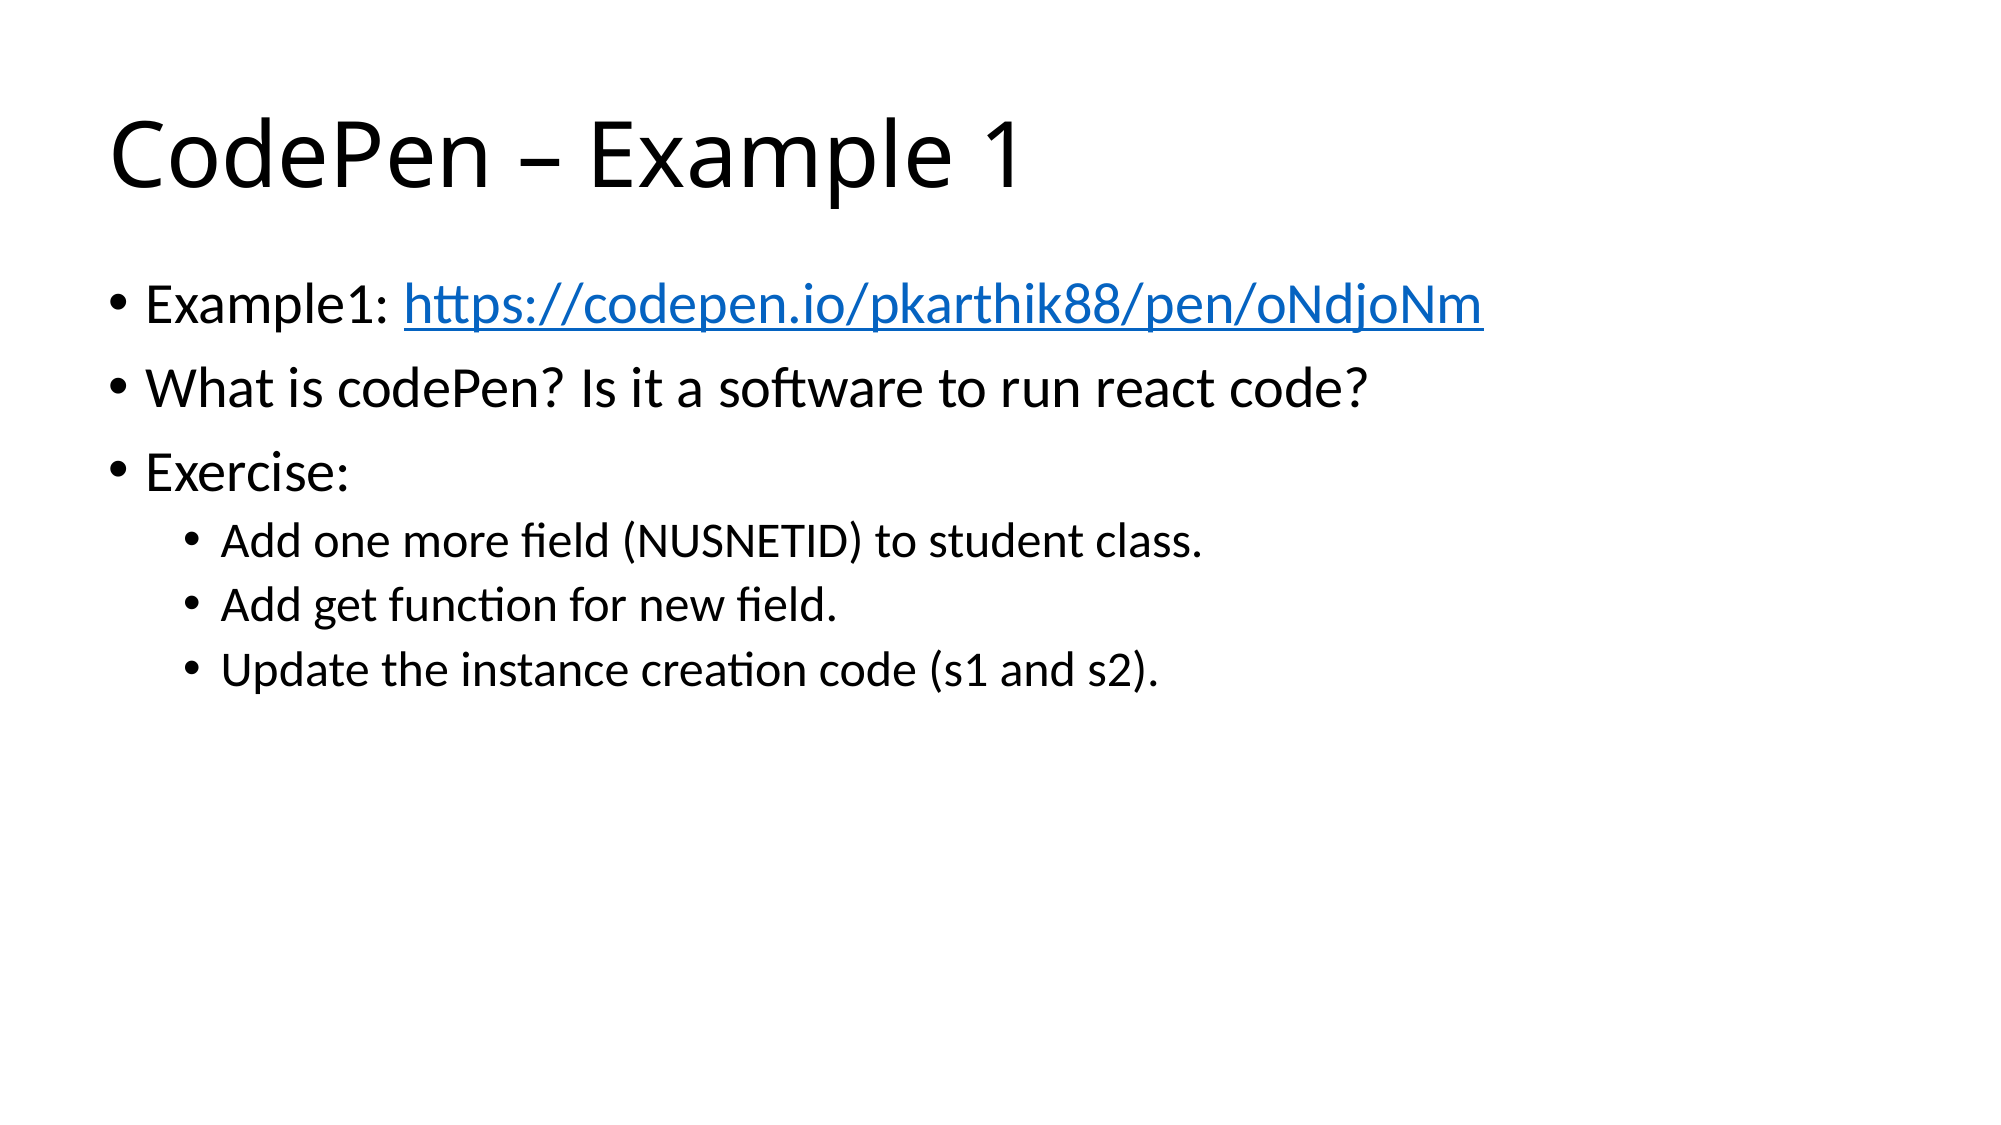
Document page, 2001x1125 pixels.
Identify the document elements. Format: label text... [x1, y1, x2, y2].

title CodePen – Example 1 [93, 48, 1819, 266]
list Example1: https://codepen.io/pkarthik88/pen/oNdjoNm What is codePen? Is it a software to run react code? Exercise: Add one more field (NUSNETID) to student class. Add get function for new field. Update the instance creation code (s1 and s2). [93, 266, 1819, 920]
